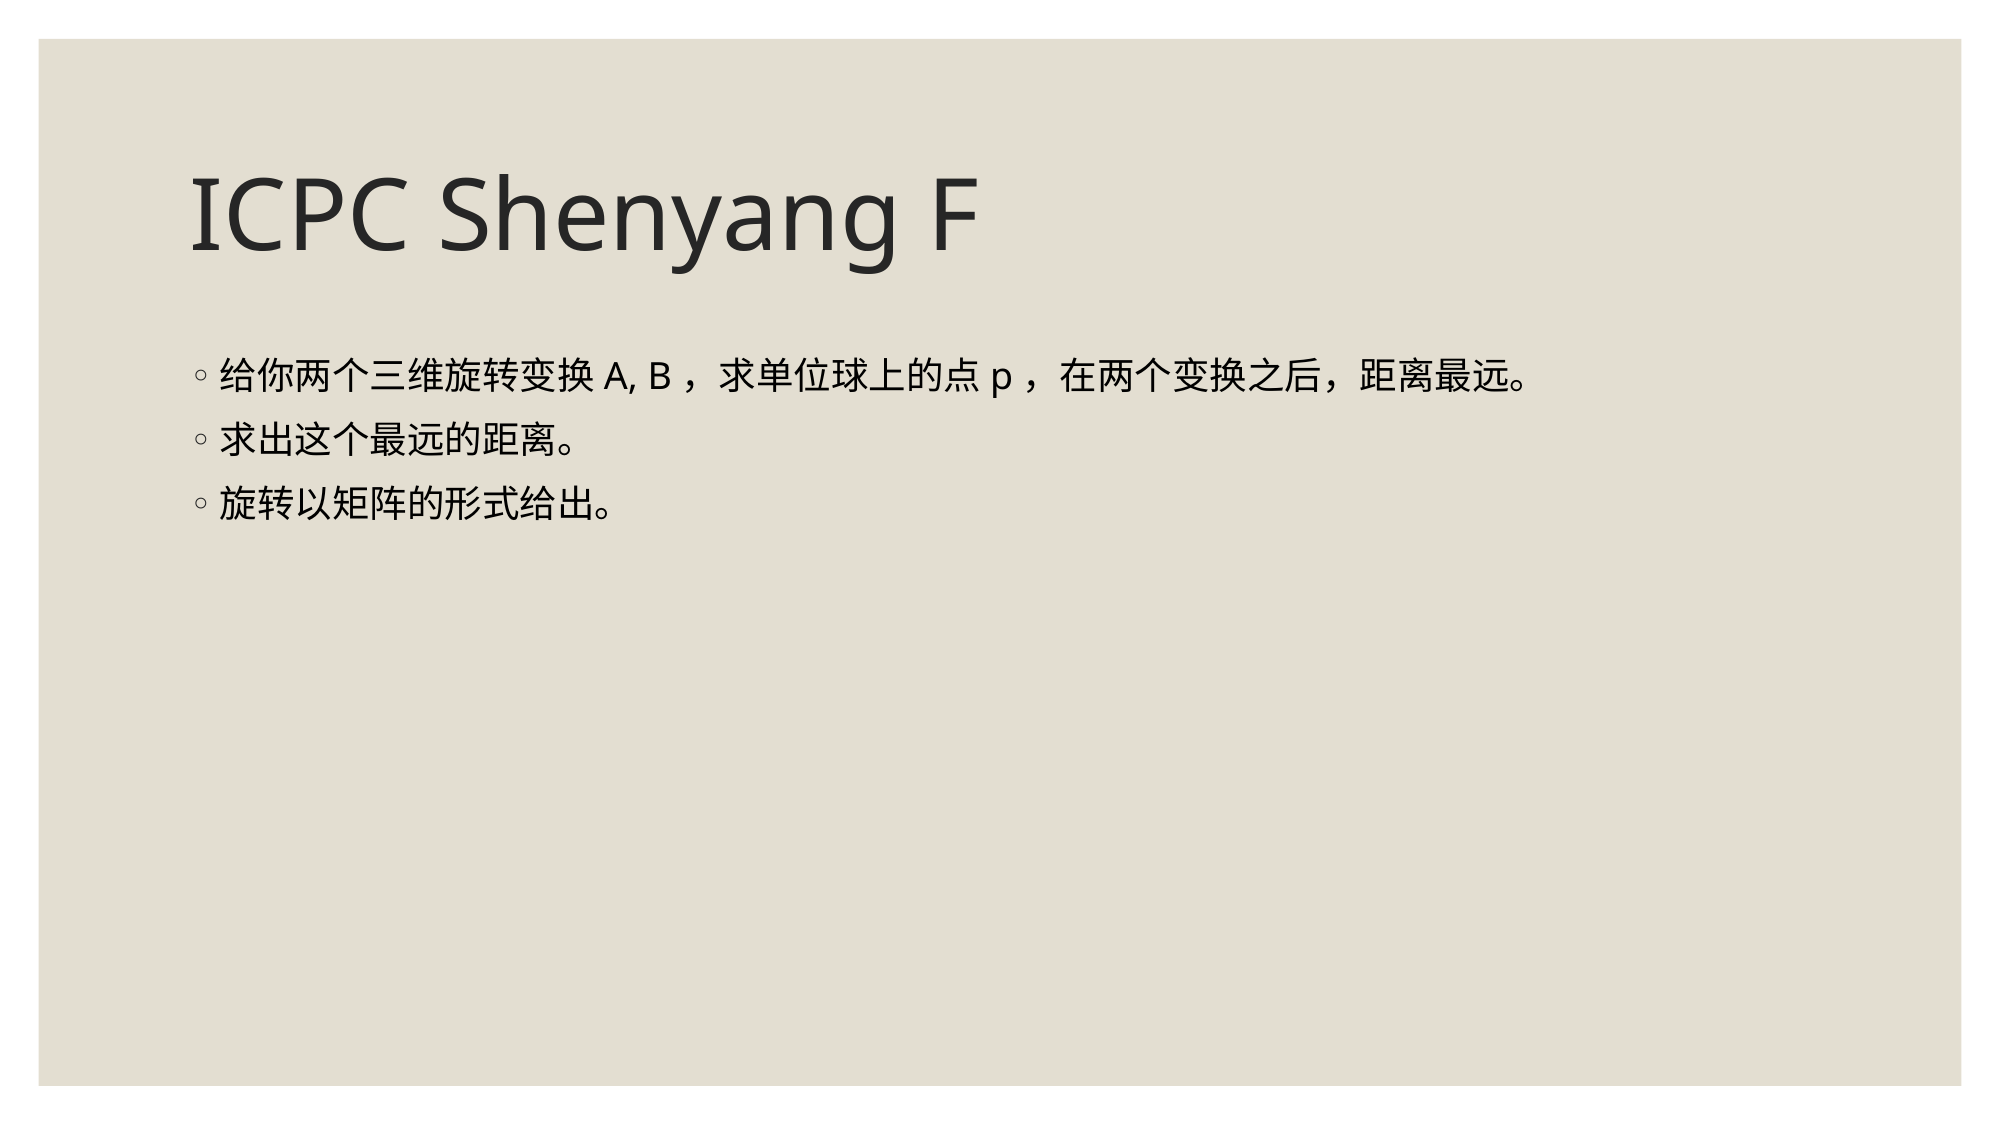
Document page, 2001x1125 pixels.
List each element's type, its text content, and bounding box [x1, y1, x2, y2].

title ICPC Shenyang F [174, 105, 1825, 331]
list 给你两个三维旋转变换A, B，求单位球上的点p，在两个变换之后，距离最远。 求出这个最远的距离。 旋转以矩阵的形式给出。 [174, 345, 1825, 990]
